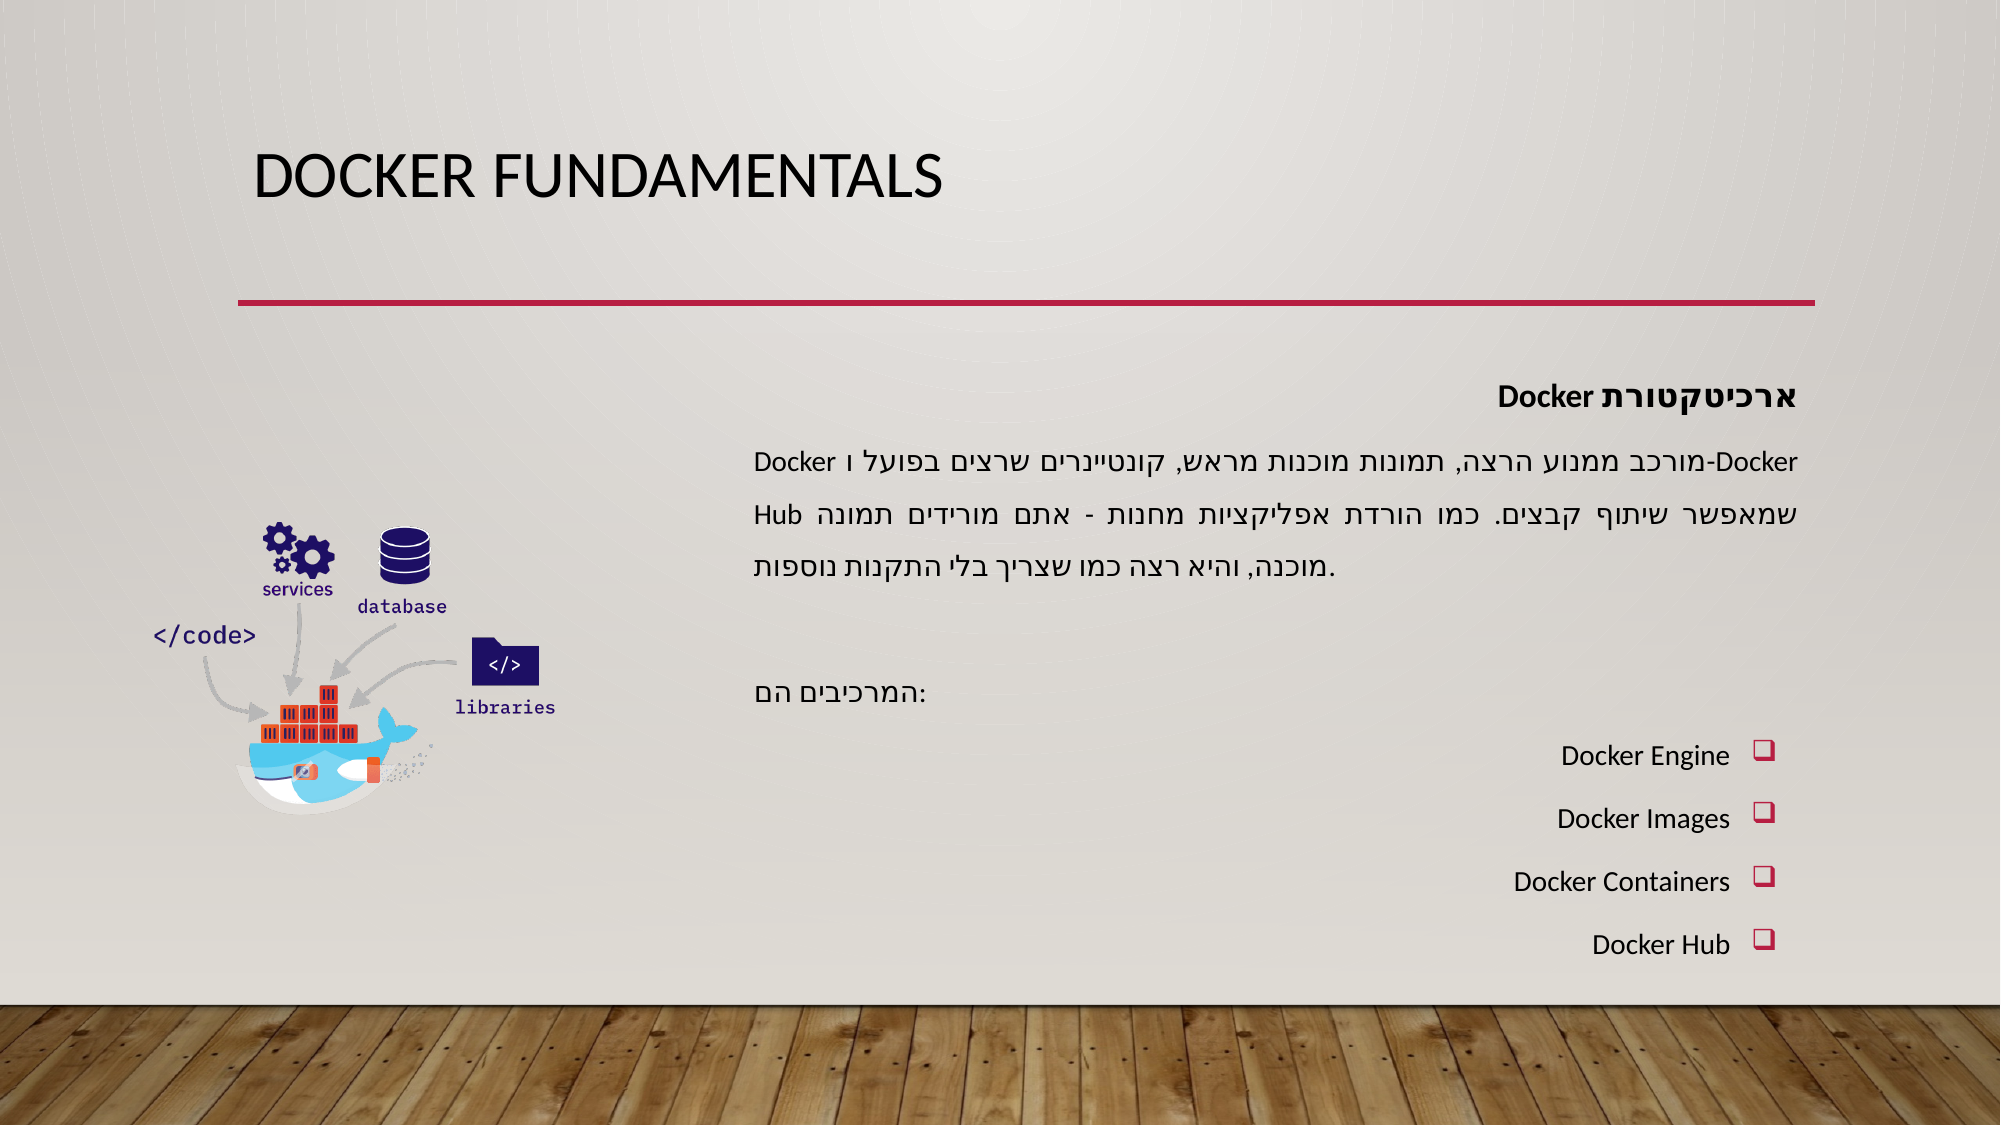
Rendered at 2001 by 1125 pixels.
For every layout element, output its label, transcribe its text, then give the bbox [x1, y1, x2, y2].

list ארכיטקטורת Docker Docker מורכב ממנוע הרצה, תמונות מוכנות מראש, קונטיינרים שרצים בפועל ו-Docker Hub שמאפשר שיתוף קבצים. כמו הורדת אפליקציות מחנות - אתם מורידים תמונה מוכנה, והיא רצה כמו שצריך בלי התקנות נוספות. המרכיבים הם: Docker Engine Docker Images Docker Containers Docker Hub [717, 347, 1814, 993]
picture [0, 1005, 2000, 1125]
title Docker Fundamentals [238, 131, 1814, 305]
picture [90, 499, 645, 841]
